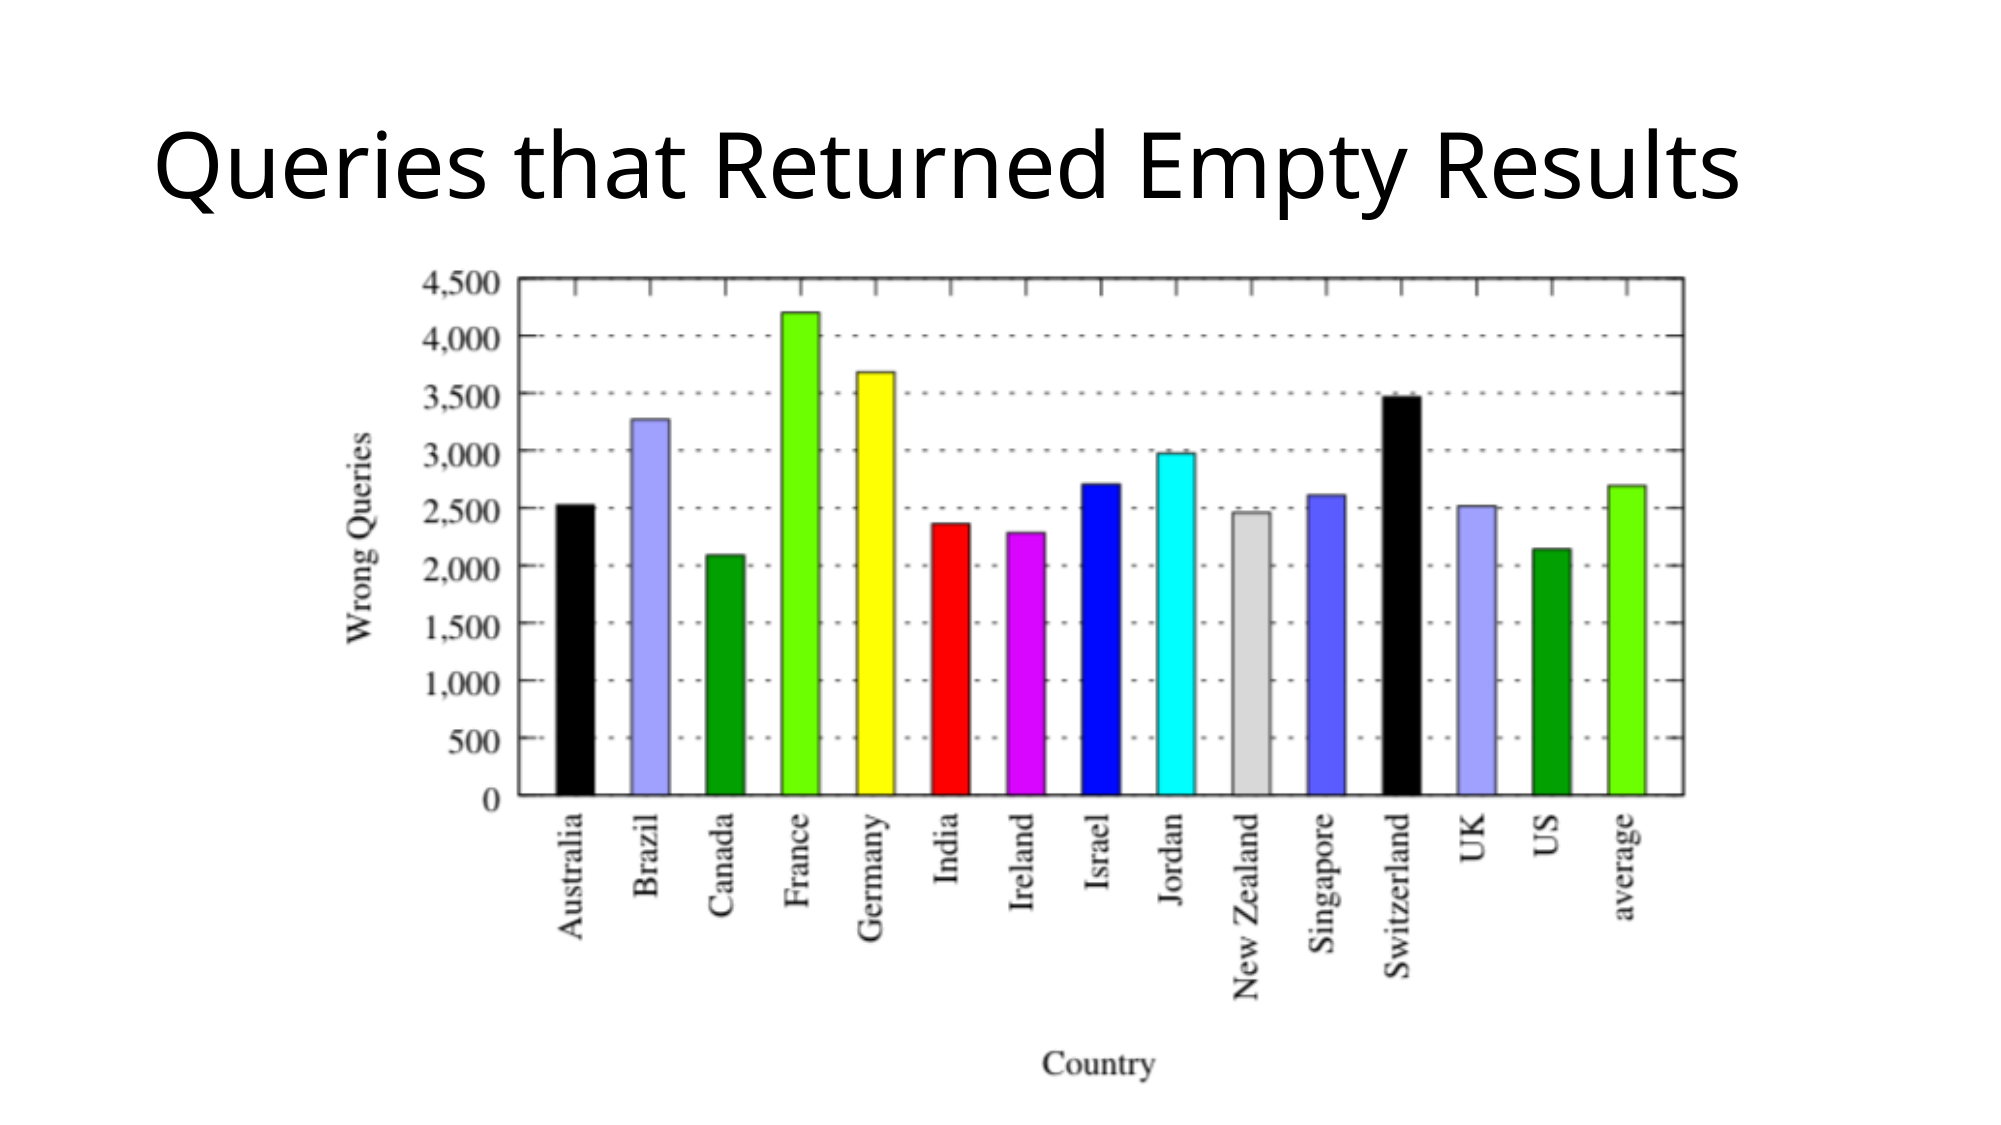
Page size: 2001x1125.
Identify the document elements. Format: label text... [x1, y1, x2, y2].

picture [310, 240, 1764, 1125]
title Queries that Returned Empty Results [137, 59, 1863, 278]
